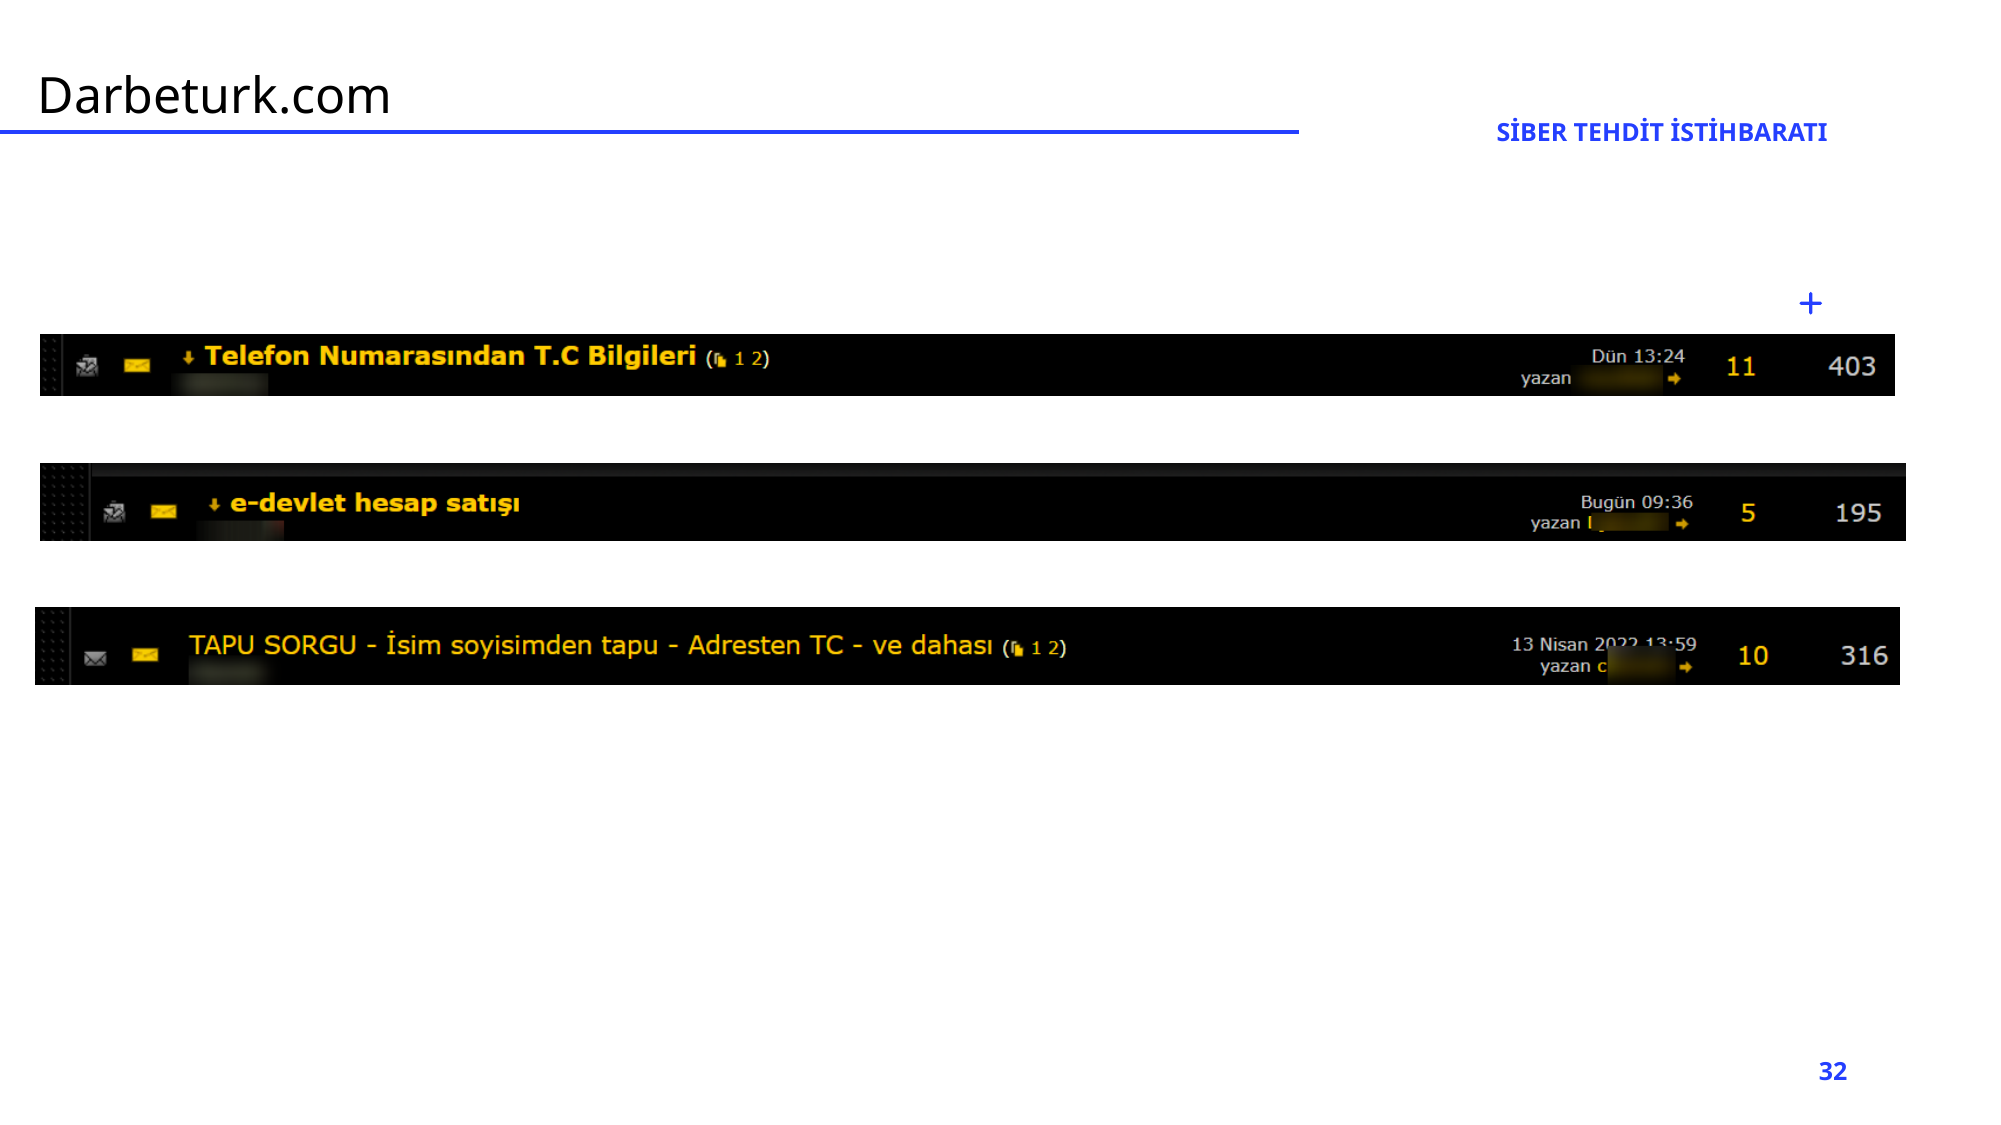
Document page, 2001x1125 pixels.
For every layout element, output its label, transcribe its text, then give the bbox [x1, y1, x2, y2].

text_box SİBER TEHDİT İSTİHBARATI [1324, 101, 2000, 162]
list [35, 607, 1901, 685]
text_box Darbeturk.com [22, 56, 746, 132]
picture [40, 463, 1906, 542]
slide_number 32 [1412, 1042, 1863, 1103]
picture [40, 334, 1895, 396]
